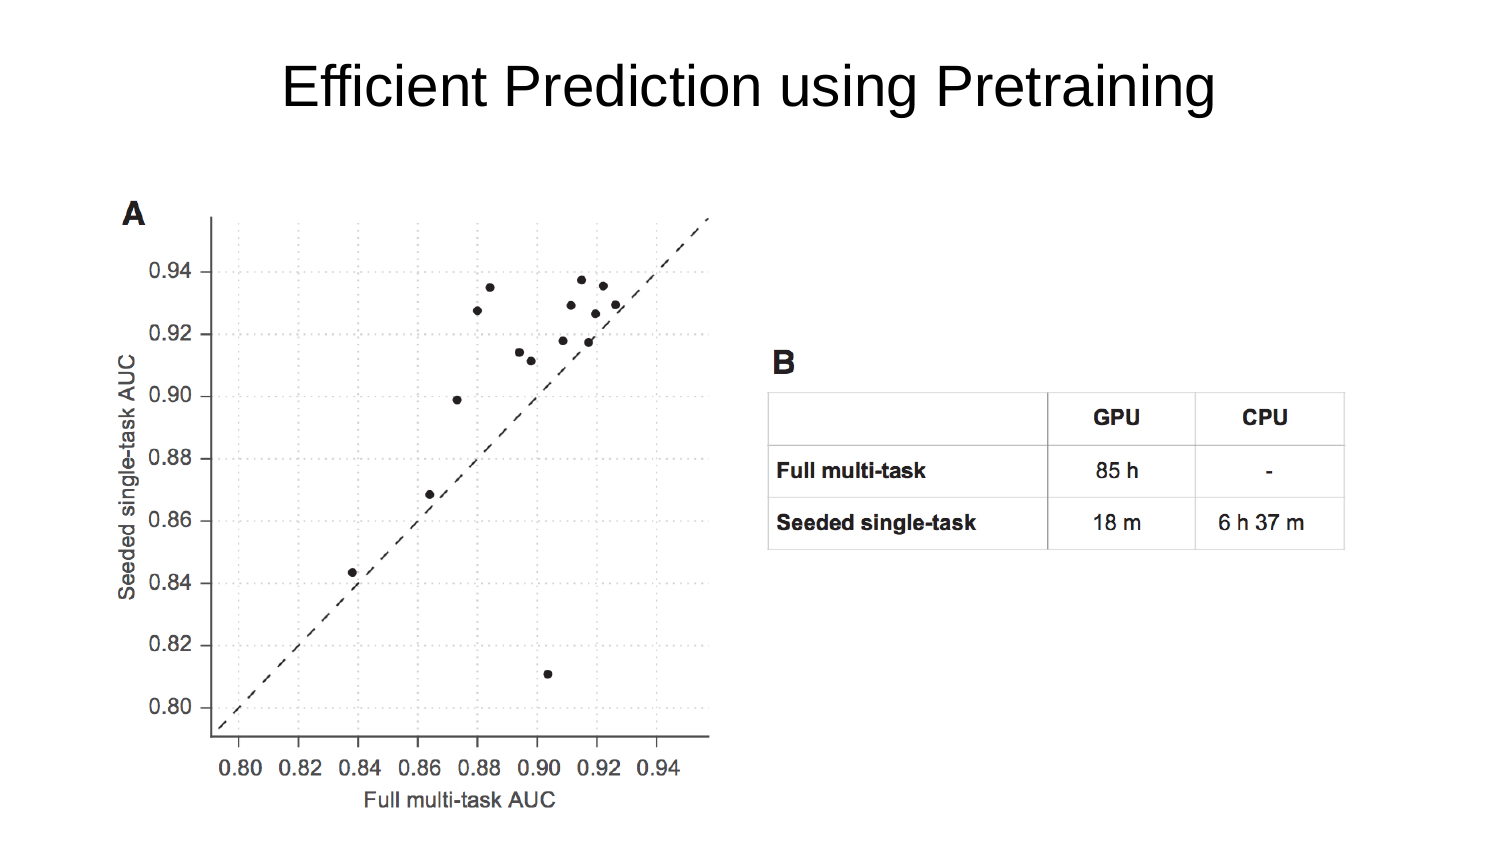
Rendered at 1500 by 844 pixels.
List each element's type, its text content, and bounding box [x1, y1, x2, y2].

title Efficient Prediction using Pretraining [51, 23, 1449, 117]
picture [49, 167, 1448, 825]
